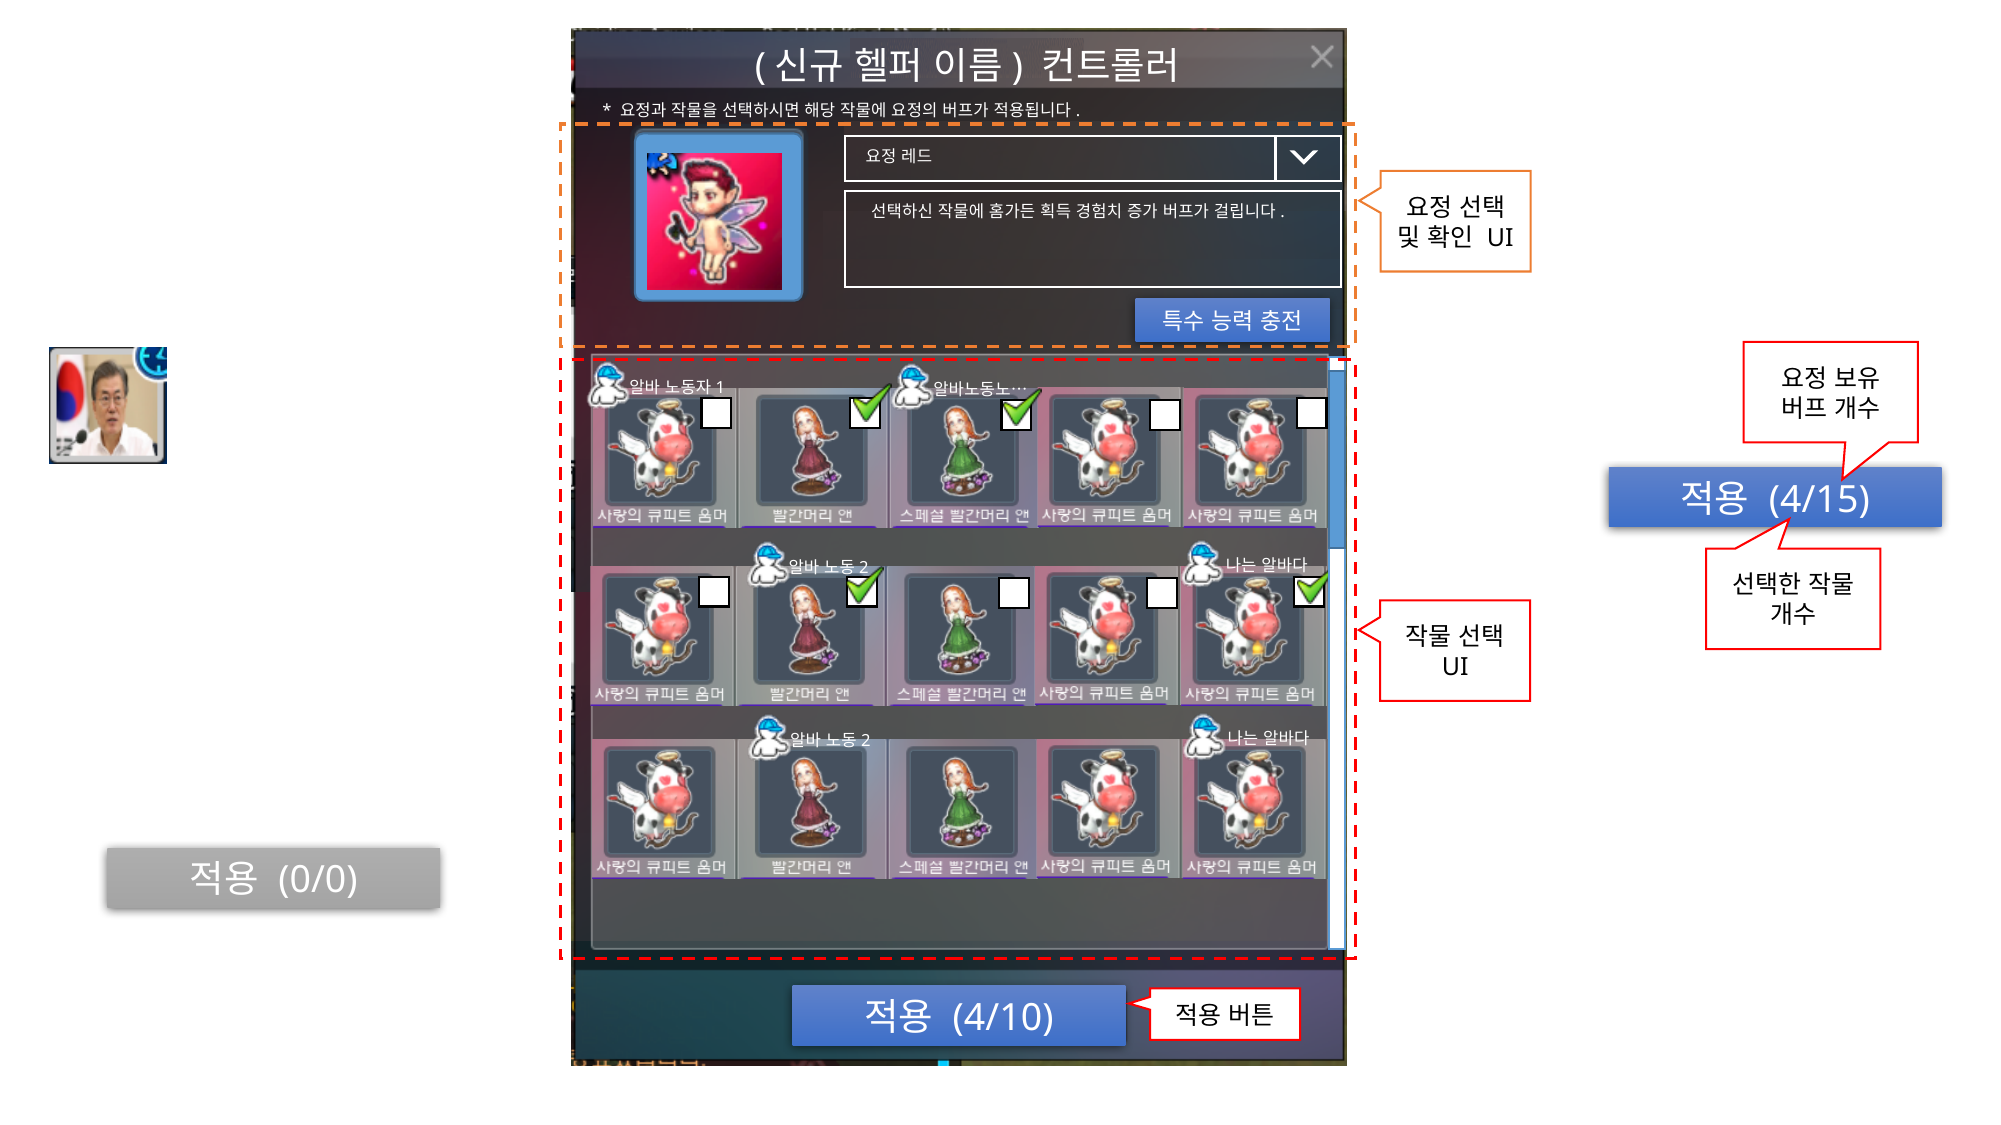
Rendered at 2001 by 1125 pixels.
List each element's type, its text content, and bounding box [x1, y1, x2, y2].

picture [49, 347, 167, 464]
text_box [1608, 341, 1942, 650]
text_box 적용 (0/0) [107, 848, 441, 908]
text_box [560, 28, 1531, 1066]
